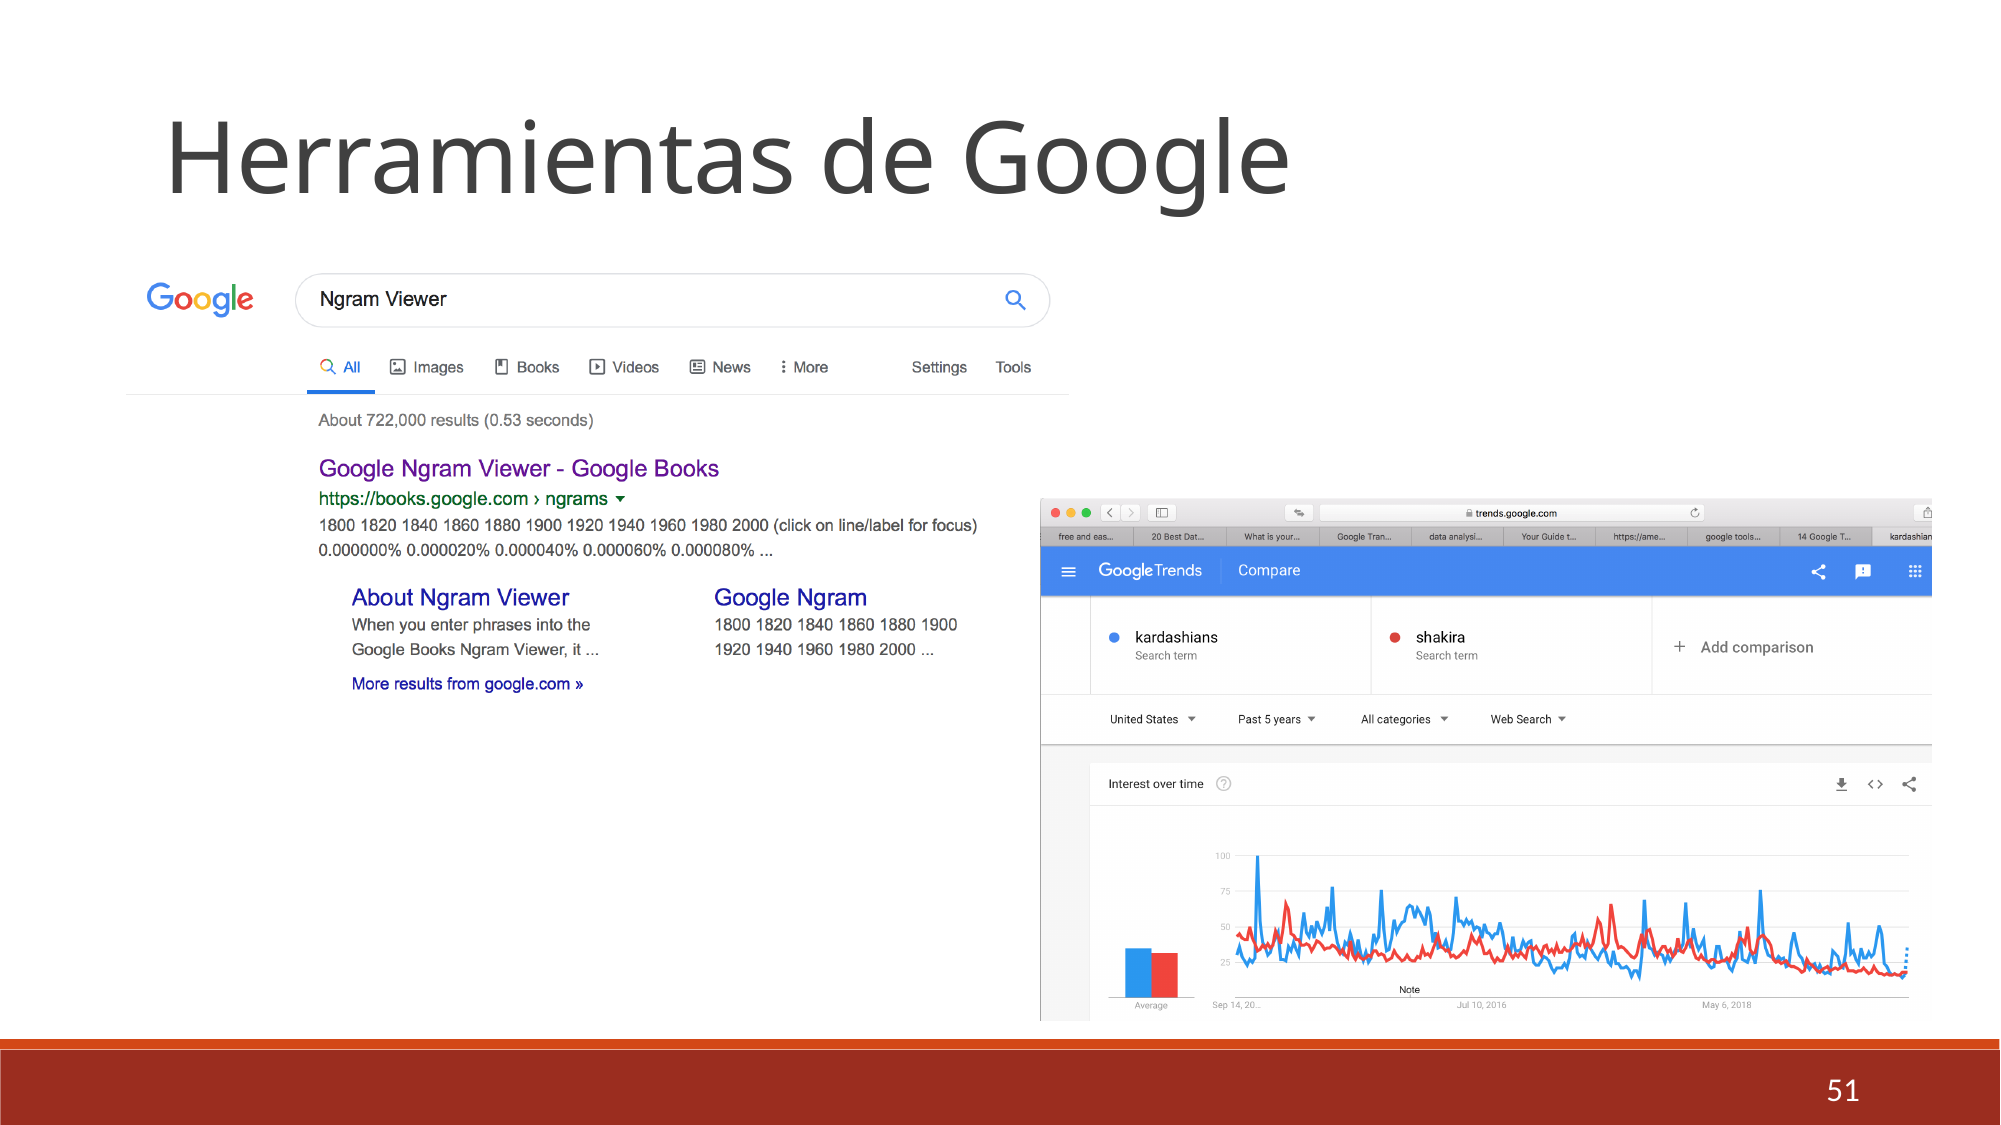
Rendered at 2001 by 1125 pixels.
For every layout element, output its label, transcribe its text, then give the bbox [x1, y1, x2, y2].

text_box Herramientas de Google [148, 104, 1799, 255]
picture [125, 254, 1933, 1021]
slide_number 51 [126, 1061, 1875, 1115]
